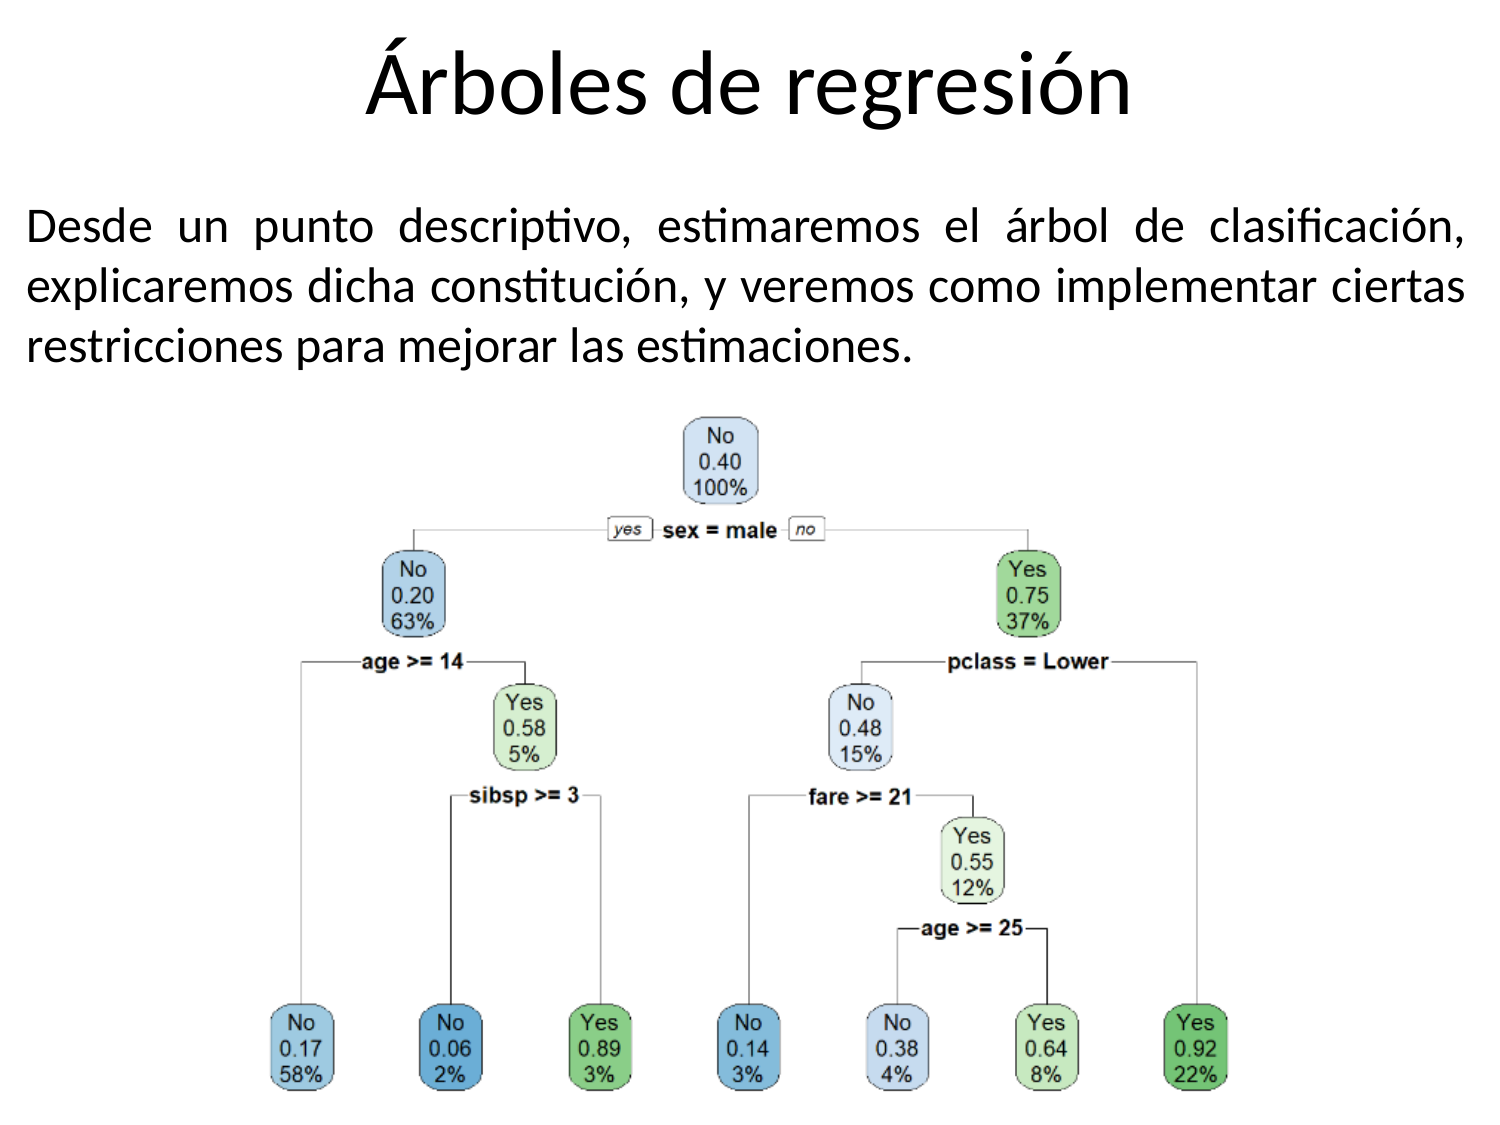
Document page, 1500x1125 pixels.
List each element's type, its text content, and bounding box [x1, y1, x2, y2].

title Árboles de regresión [75, 7, 1425, 149]
picture [265, 405, 1235, 1107]
list Desde un punto descriptivo, estimaremos el árbol de clasificación, explicaremos dicha constitución, y veremos como implementar ciertas restricciones para mejorar las estimaciones. [11, 184, 1483, 409]
